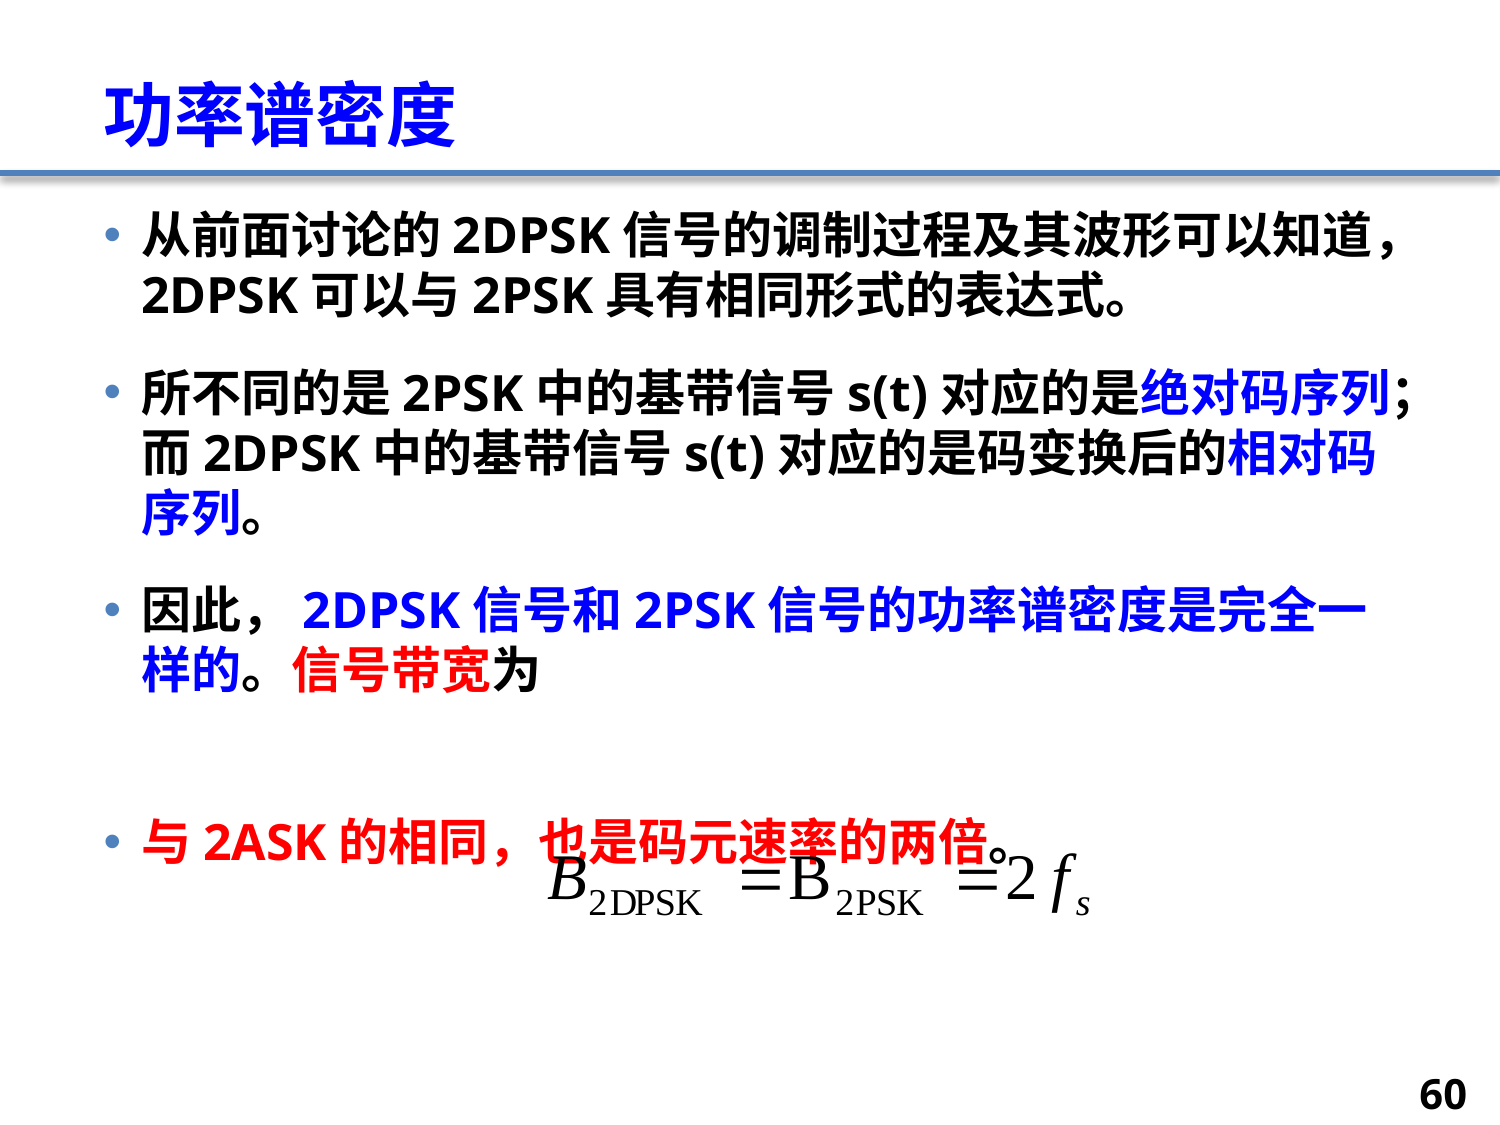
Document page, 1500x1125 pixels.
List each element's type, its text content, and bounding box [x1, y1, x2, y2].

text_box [535, 833, 1102, 932]
slide_number 60 [1379, 1075, 1483, 1118]
list 从前面讨论的2DPSK信号的调制过程及其波形可以知道，2DPSK可以与2PSK具有相同形式的表达式。 所不同的是2PSK中的基带信号s(t)对应的是绝对码序列；而2DPSK中的基带信号s(t)对应的是码变换后的相对码序列。 因此，2DPSK信号和2PSK信号的功率谱密度是完全一样的。信号带宽为 与2ASK的相同，也是码元速率的两倍。 [88, 544, 1412, 1024]
title 功率谱密度 [88, 30, 1412, 164]
list 从前面讨论的2DPSK信号的调制过程及其波形可以知道，2DPSK可以与2PSK具有相同形式的表达式。 所不同的是2PSK中的基带信号s(t)对应的是绝对码序列；而2DPSK中的基带信号s(t)对应的是码变换后的相对码序列。 因此，2DPSK信号和2PSK信号的功率谱密度是完全一样的。信号带宽为 与2ASK的相同，也是码元速率的两倍。 [88, 196, 1412, 543]
